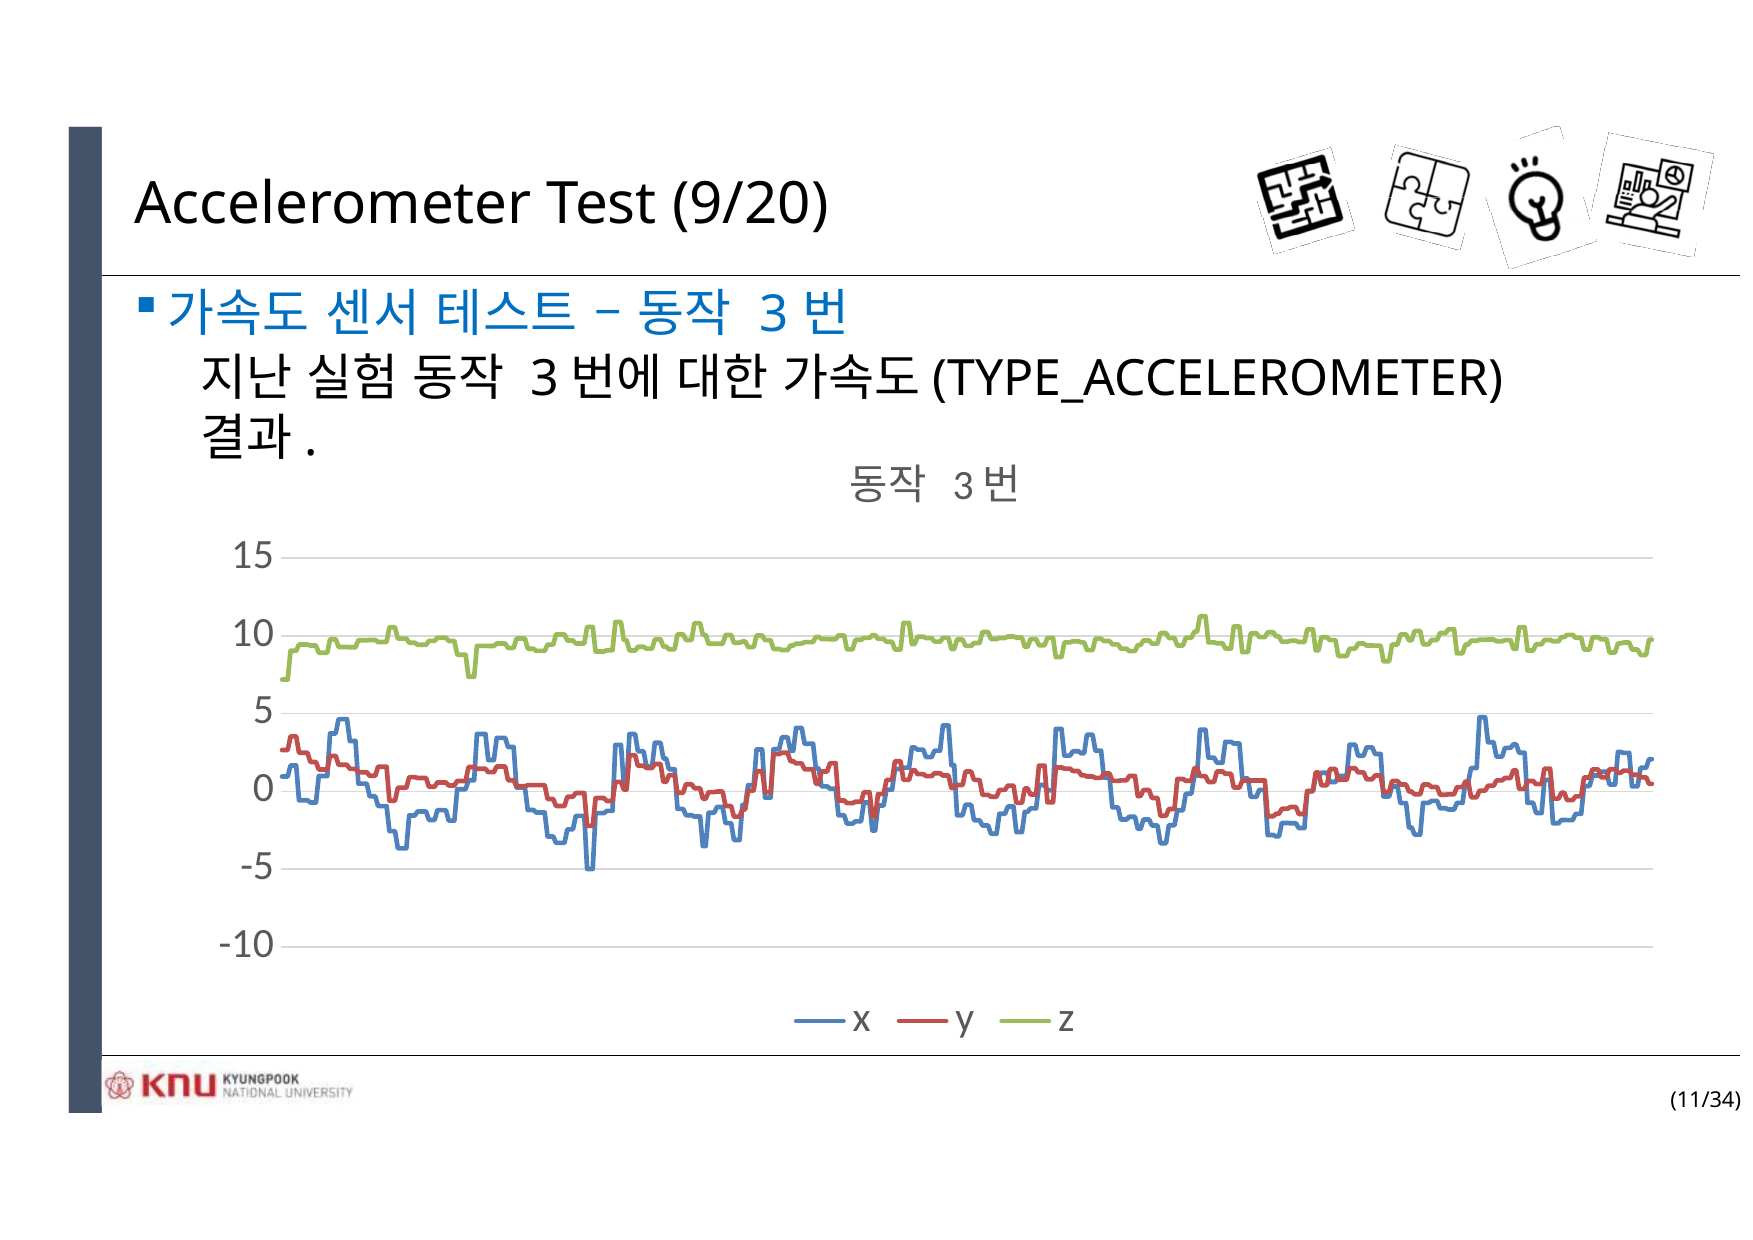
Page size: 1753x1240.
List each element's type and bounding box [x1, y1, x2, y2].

chart [188, 417, 1684, 1051]
text_box [68, 126, 1741, 1114]
